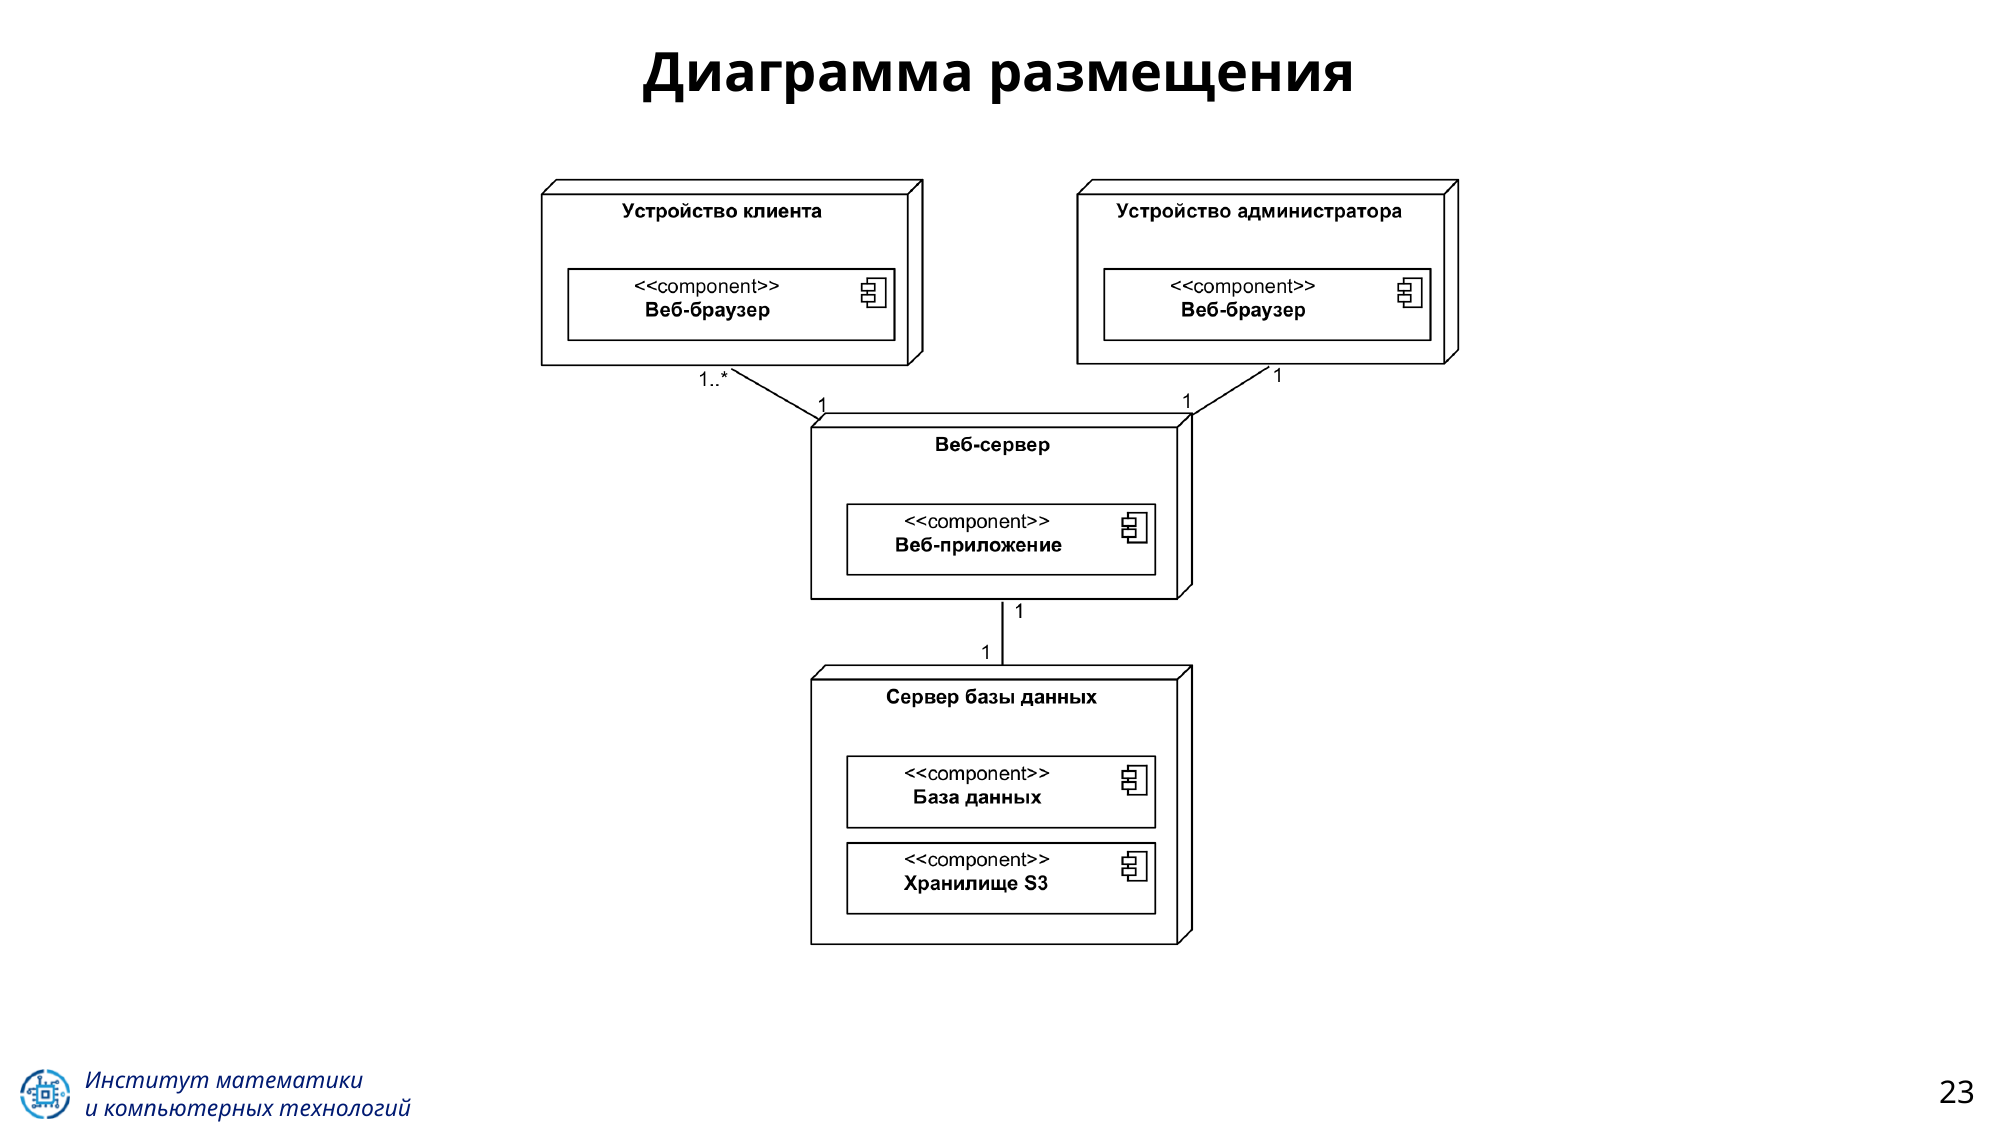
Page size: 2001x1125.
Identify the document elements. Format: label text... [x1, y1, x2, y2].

text_box Институт математики и компьютерных технологий [69, 1058, 1071, 1125]
picture [20, 1069, 70, 1119]
text_box 23 [1919, 1063, 1988, 1125]
text_box Диаграмма размещения [0, 21, 2000, 117]
picture [535, 173, 1465, 952]
